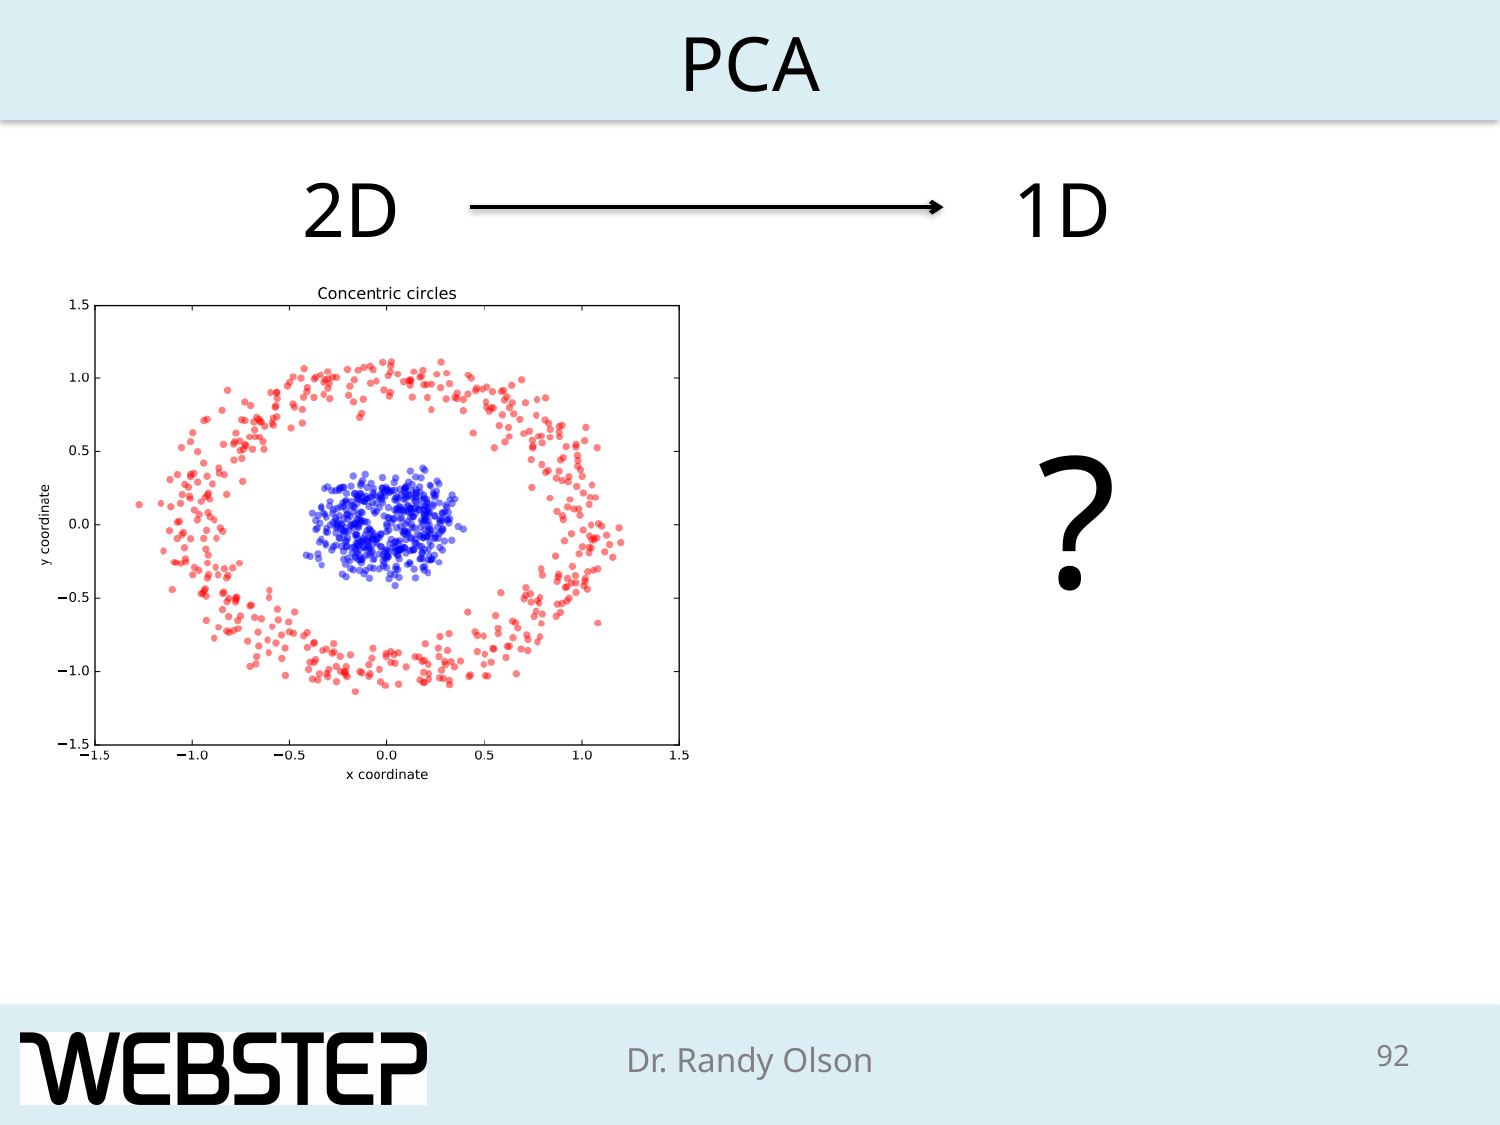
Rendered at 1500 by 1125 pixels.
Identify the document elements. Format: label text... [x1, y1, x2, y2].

slide_number 92 [1310, 1026, 1425, 1088]
text_box ? [943, 397, 1211, 633]
picture [20, 1032, 427, 1105]
picture [0, 248, 753, 813]
text_box 2D [232, 154, 470, 246]
title PCA [75, 0, 1425, 155]
text_box 1D [943, 154, 1181, 260]
